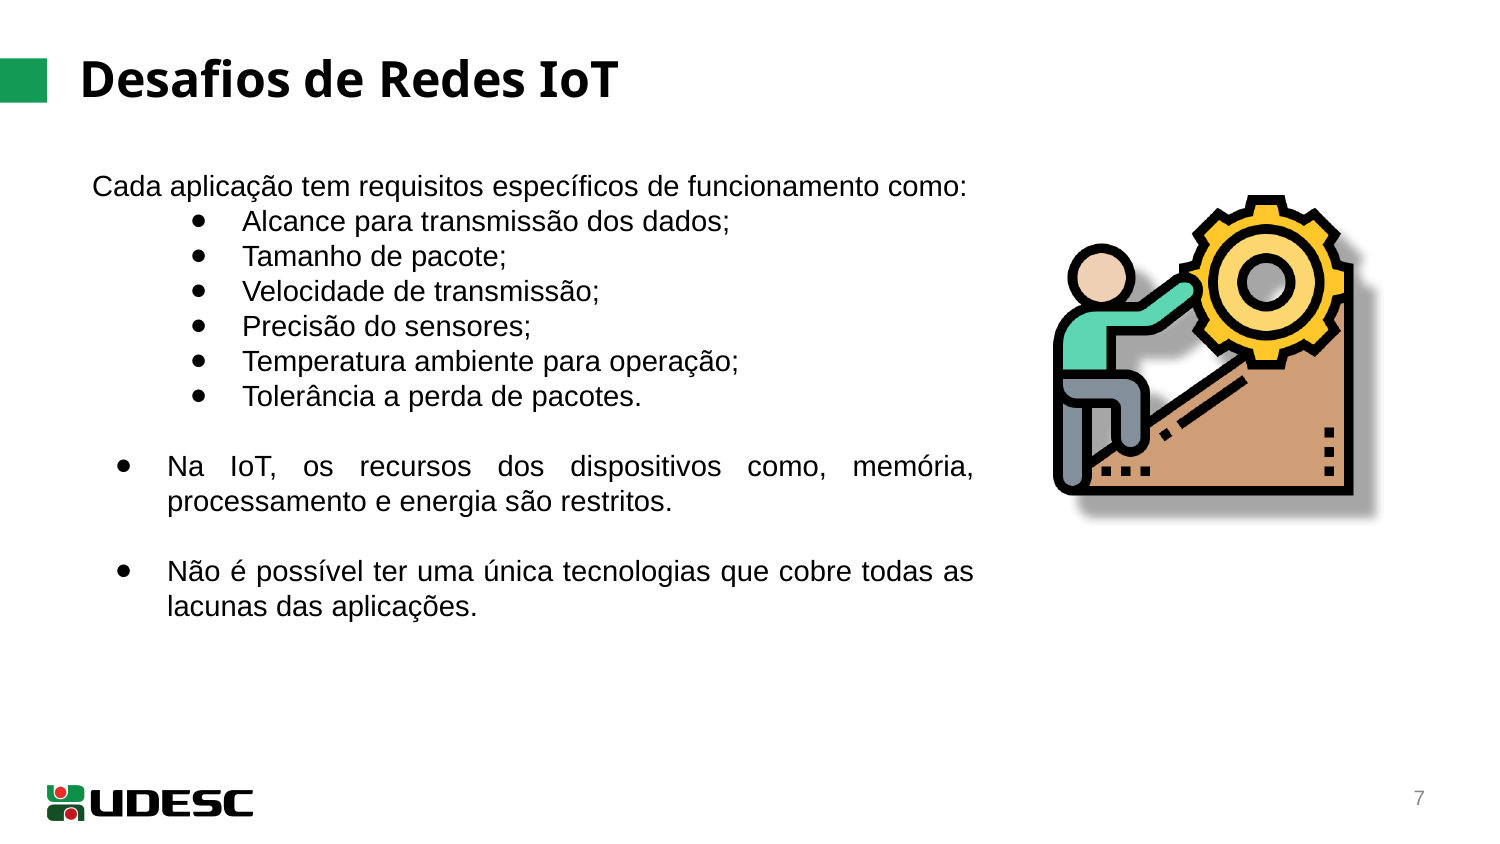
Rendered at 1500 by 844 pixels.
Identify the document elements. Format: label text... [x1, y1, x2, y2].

picture [46, 784, 253, 822]
text_box [0, 58, 48, 103]
picture [1047, 190, 1358, 500]
slide_number ‹#› [1080, 784, 1425, 844]
title Desafios de Redes IoT [77, 45, 1190, 188]
text_box Cada aplicação tem requisitos específicos de funcionamento como: Alcance para transmissão dos dados; Tamanho de pacote; Velocidade de transmissão; Precisão do sensores; Temperatura ambiente para operação; Tolerância a perda de pacotes. Na IoT, os recursos dos dispositivos como, memória, processamento e energia são restritos. Não é possível ter uma única tecnologias que cobre todas as lacunas das aplicações. [77, 152, 991, 637]
